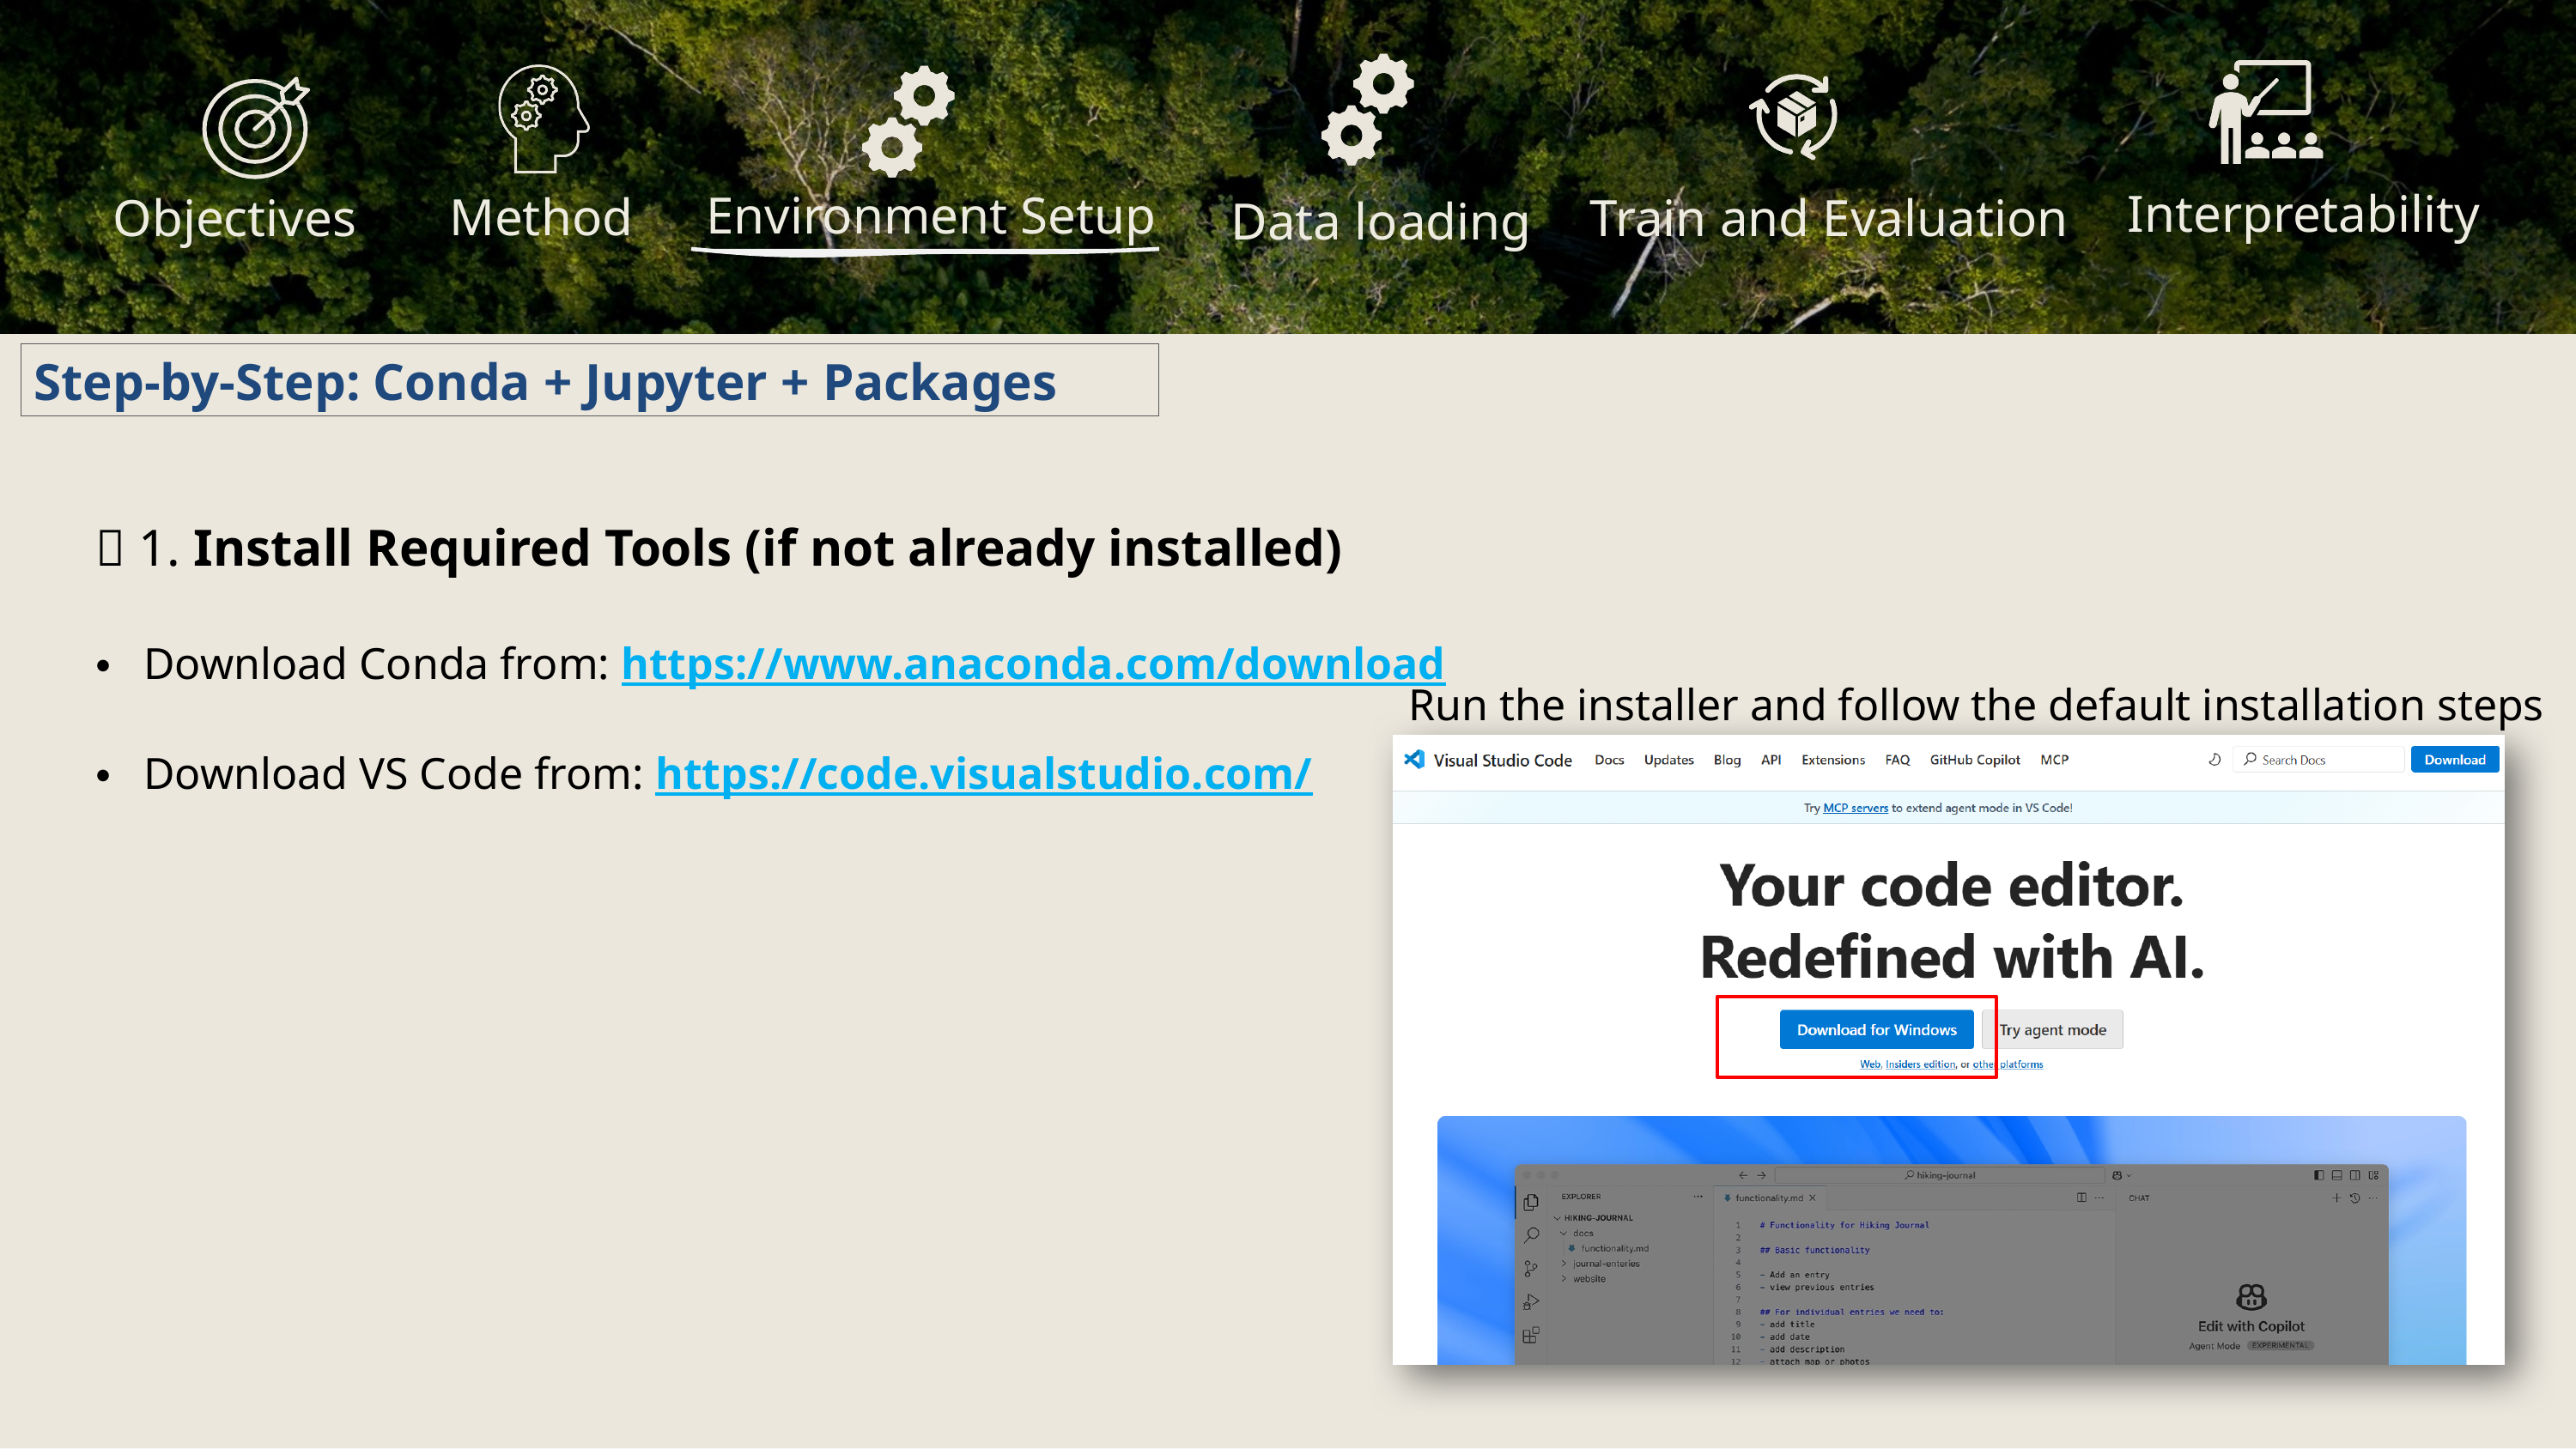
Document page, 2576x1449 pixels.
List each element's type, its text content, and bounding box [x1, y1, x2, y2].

text_box 🧱 1. Install Required Tools (if not already installed) Download Conda from: https://www.anaconda.com/download Download VS Code from: https://code.visualstudio.com/ [82, 509, 2040, 863]
text_box Step-by-Step: Conda + Jupyter + Packages [21, 343, 1159, 416]
picture [1392, 734, 2505, 1365]
text_box Run the installer and follow the default installation steps [1395, 671, 2576, 736]
picture [0, 0, 2576, 334]
